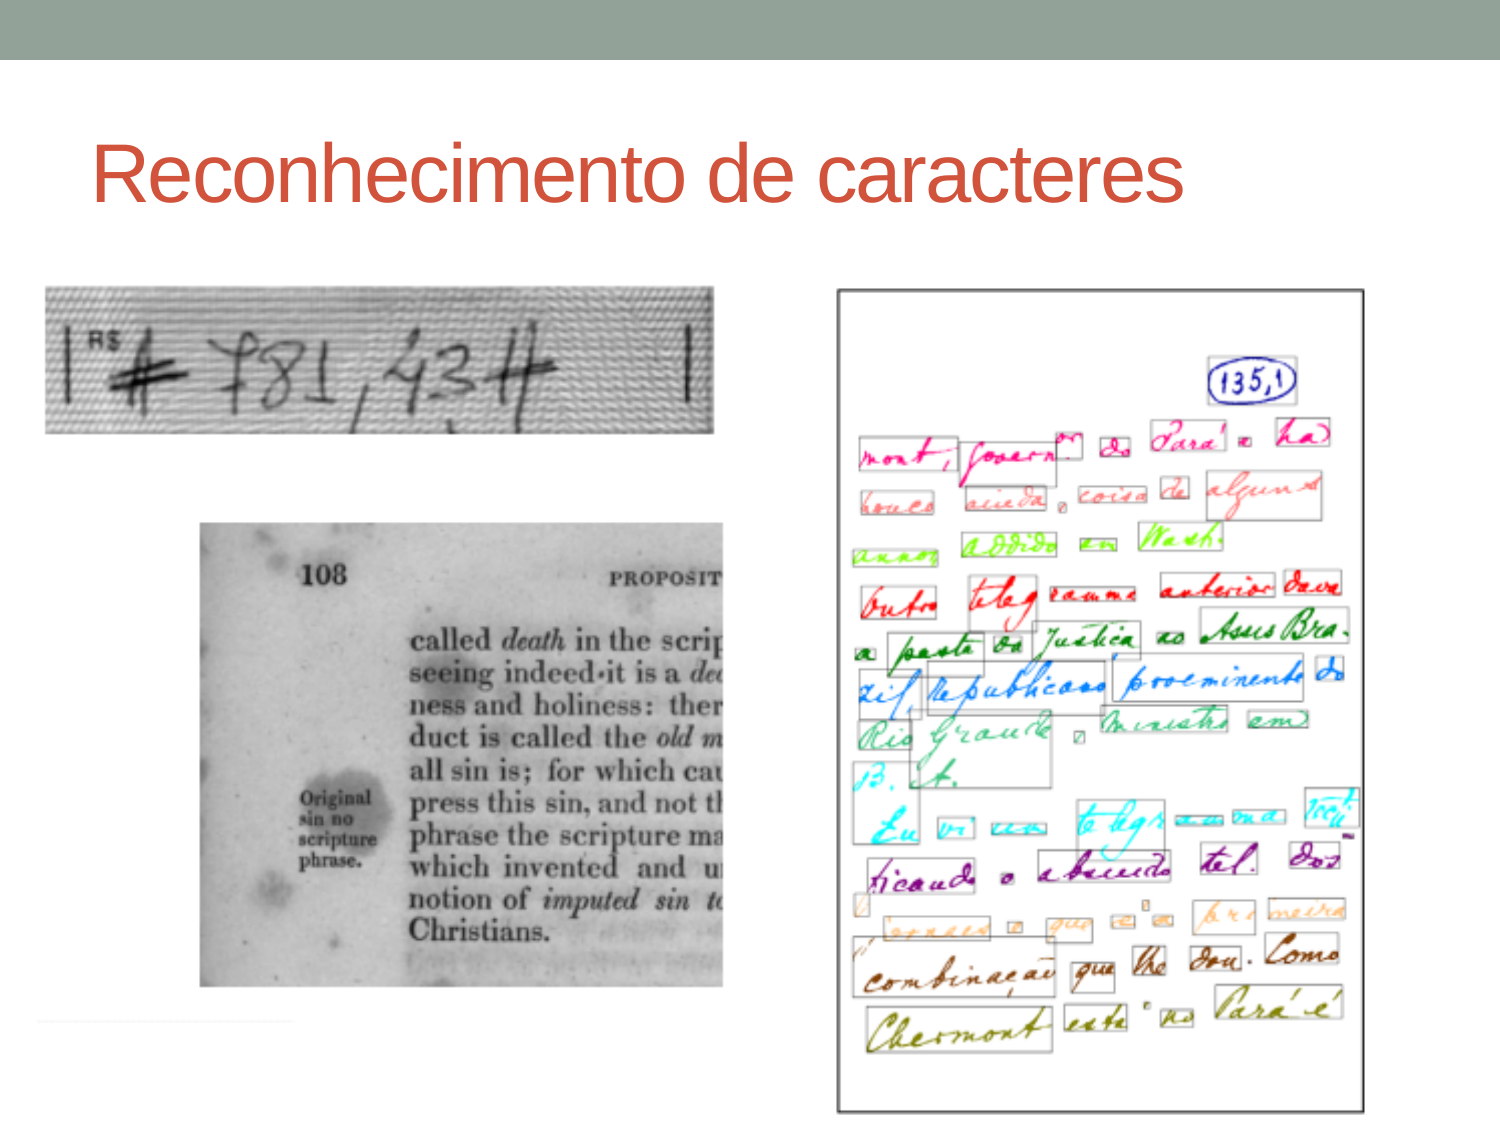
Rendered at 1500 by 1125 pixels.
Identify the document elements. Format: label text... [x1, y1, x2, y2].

picture [37, 249, 751, 1023]
title Reconhecimento de caracteres [75, 87, 1425, 250]
picture [824, 287, 1376, 1121]
